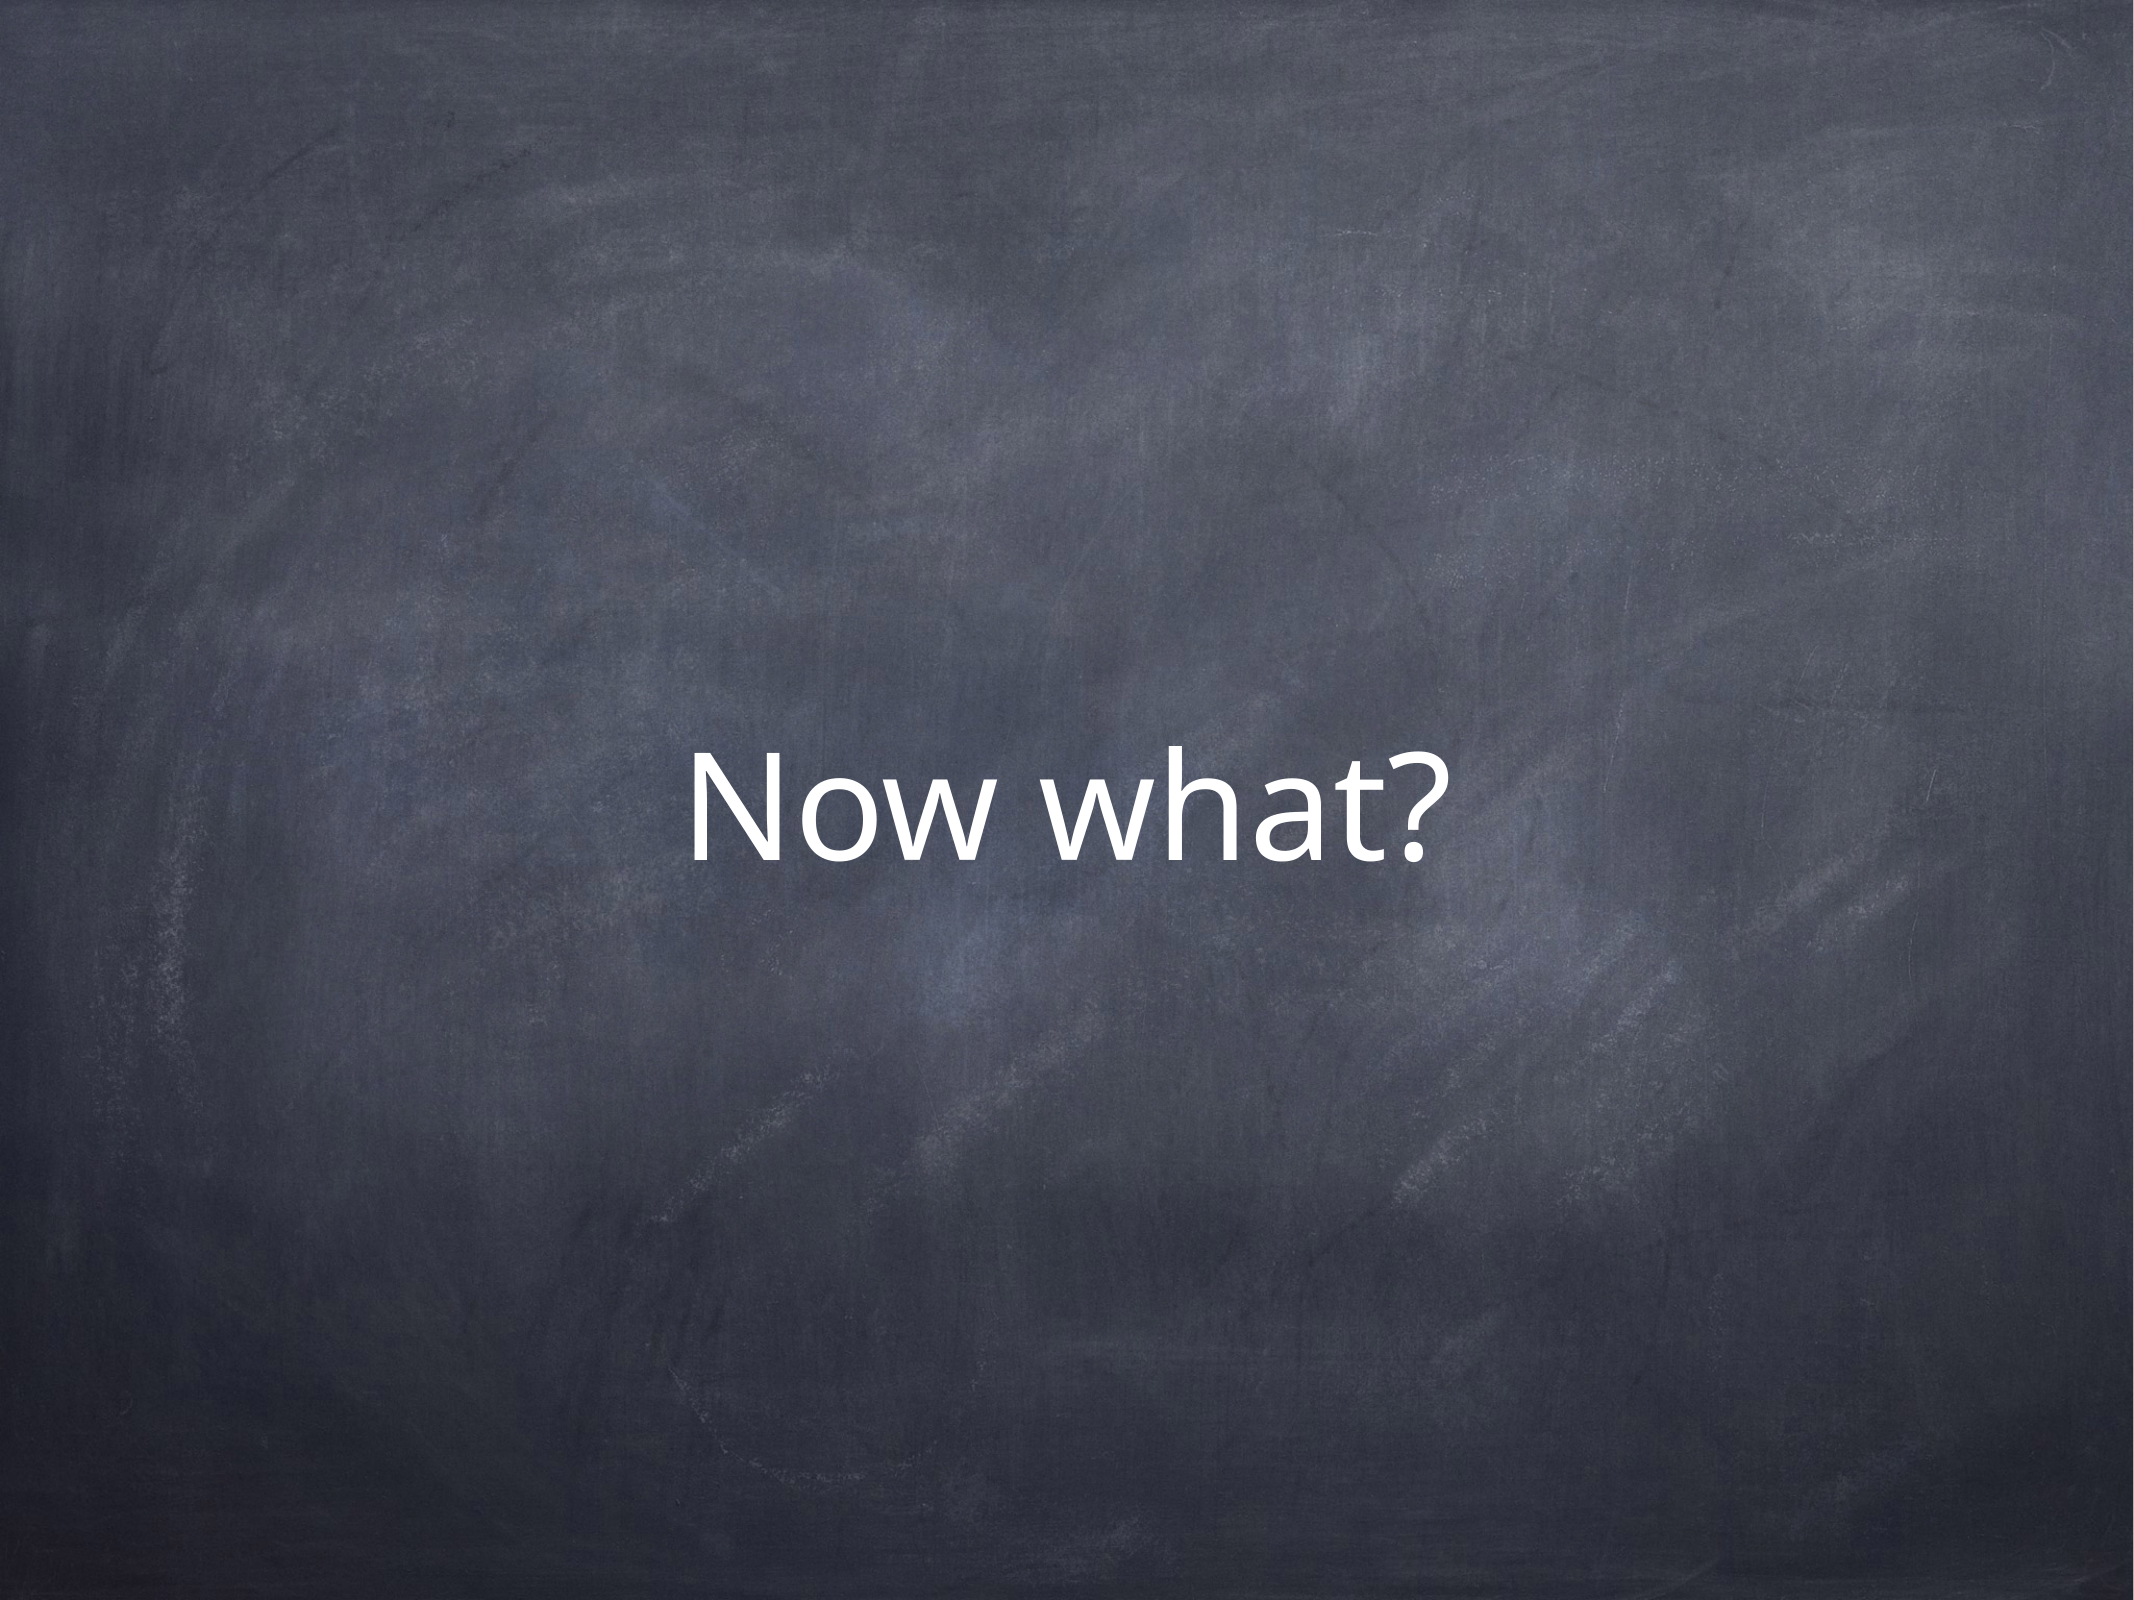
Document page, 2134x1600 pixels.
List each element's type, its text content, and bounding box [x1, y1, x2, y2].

picture [0, 0, 2134, 1600]
title Now what? [207, 591, 1926, 1009]
